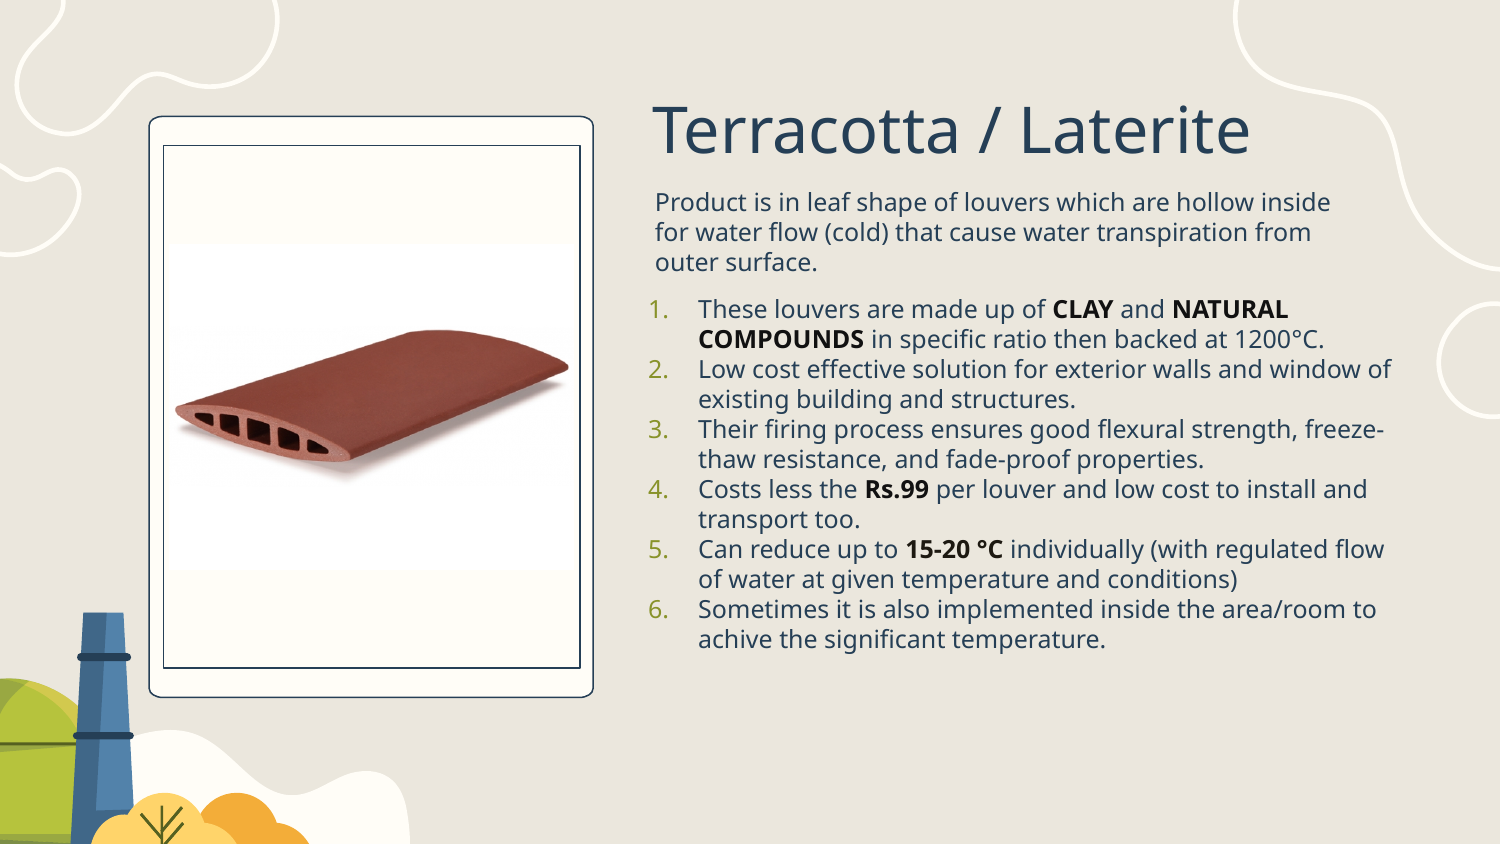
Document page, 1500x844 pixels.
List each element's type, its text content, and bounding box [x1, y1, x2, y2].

text_box Product is in leaf shape of louvers which are hollow inside for water flow (cold) that cause water transpiration from outer surface. [615, 171, 1360, 266]
subtitle These louvers are made up of CLAY and NATURAL COMPOUNDS in specific ratio then backed at 1200°C. Low cost effective solution for exterior walls and window of existing building and structures. Their firing process ensures good flexural strength, freeze-thaw resistance, and fade-proof properties. Costs less the Rs.99 per louver and low cost to install and transport too. Can reduce up to 15-20 °C individually (with regulated flow of water at given temperature and conditions) Sometimes it is also implemented inside the area/room to achive the significant temperature. [608, 278, 1427, 791]
title Terracotta / Laterite [637, 85, 1303, 171]
text_box [149, 116, 594, 698]
picture [164, 146, 580, 668]
